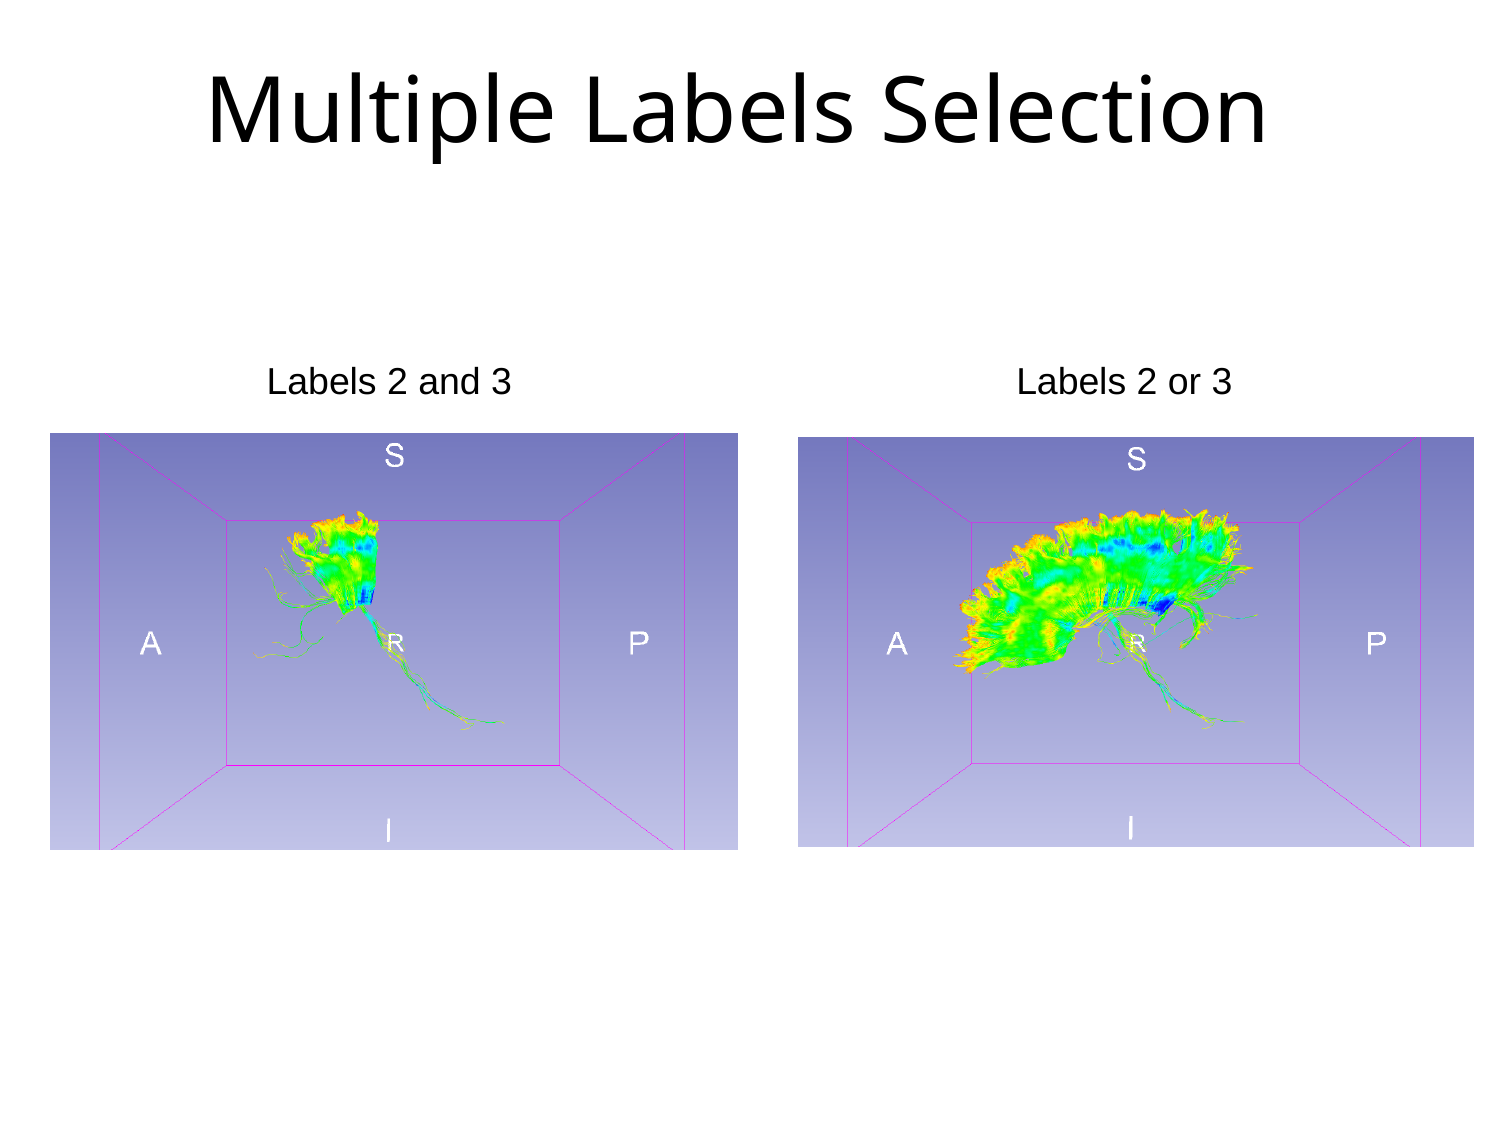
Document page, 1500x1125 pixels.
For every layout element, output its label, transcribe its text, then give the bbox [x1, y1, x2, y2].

title Multiple Labels Selection [63, 12, 1413, 200]
picture [49, 433, 738, 851]
picture [797, 437, 1474, 847]
text_box Labels 2 and 3 [251, 349, 527, 410]
text_box Labels 2 or 3 [1001, 349, 1248, 410]
